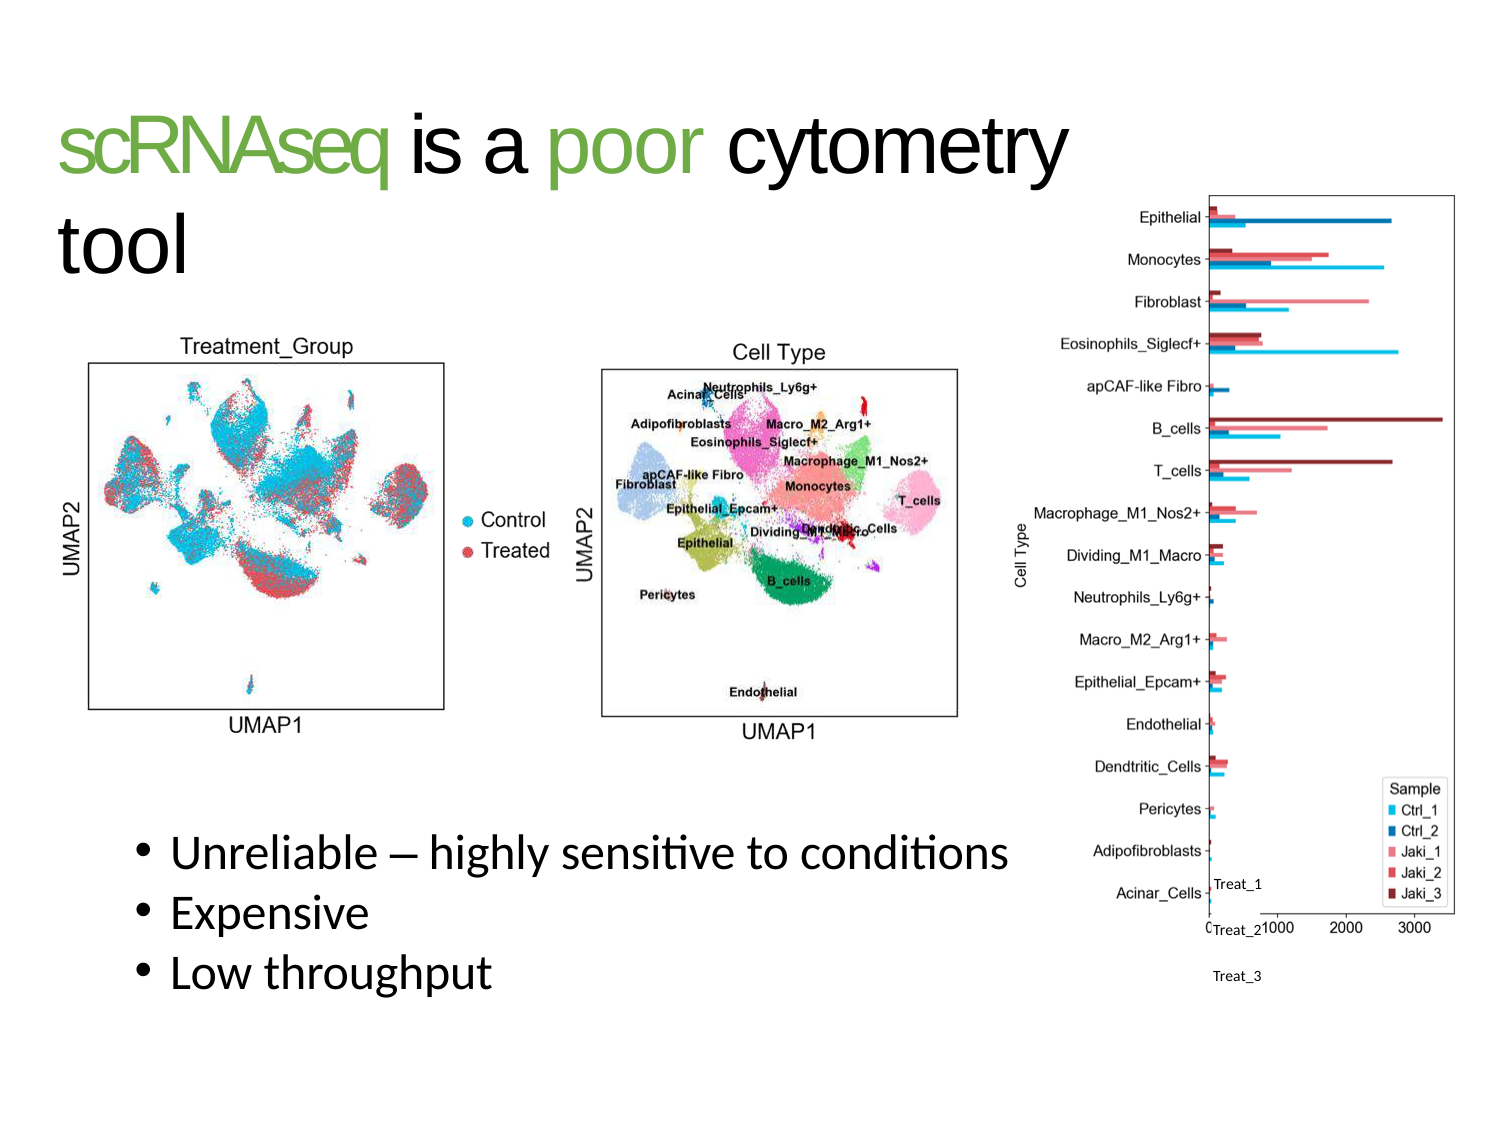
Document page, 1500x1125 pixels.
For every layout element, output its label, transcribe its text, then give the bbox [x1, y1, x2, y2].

text_box Treat_1 Treat_2 Treat_3 [1211, 950, 1266, 985]
title scRNAseq is a poor cytometry tool [55, 88, 1206, 291]
text_box [62, 337, 550, 734]
text_box Unreliable – highly sensitive to conditions Expensive Low throughput [132, 817, 1015, 1000]
text_box [575, 343, 959, 740]
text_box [1014, 194, 1457, 941]
